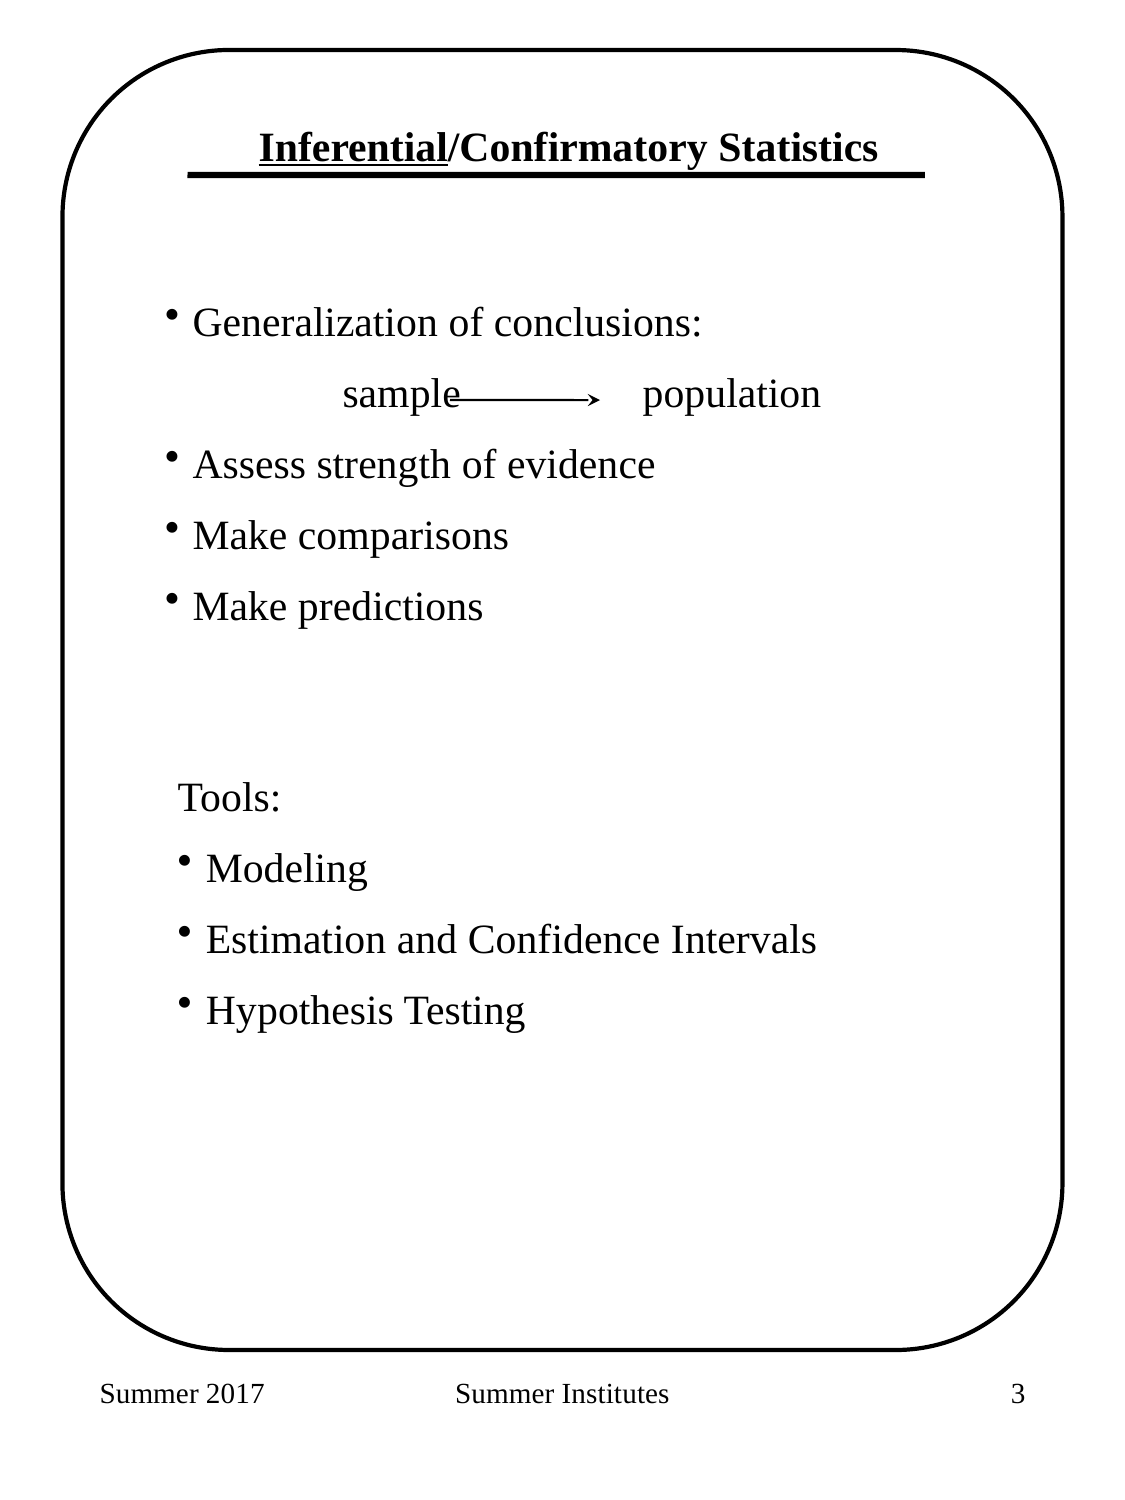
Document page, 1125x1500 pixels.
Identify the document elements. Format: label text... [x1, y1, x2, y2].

text_box Generalization of conclusions: sample population Assess strength of evidence Make comparisons Make predictions [149, 287, 988, 637]
footer Summer Institutes [384, 1366, 741, 1467]
text_box [587, 393, 601, 407]
text_box Tools: Modeling Estimation and Confidence Intervals Hypothesis Testing [162, 762, 963, 1041]
slide_number Summer 2017 [84, 1366, 319, 1467]
slide_number 31 [806, 1366, 1041, 1467]
text_box Inferential/Confirmatory Statistics [162, 112, 975, 178]
